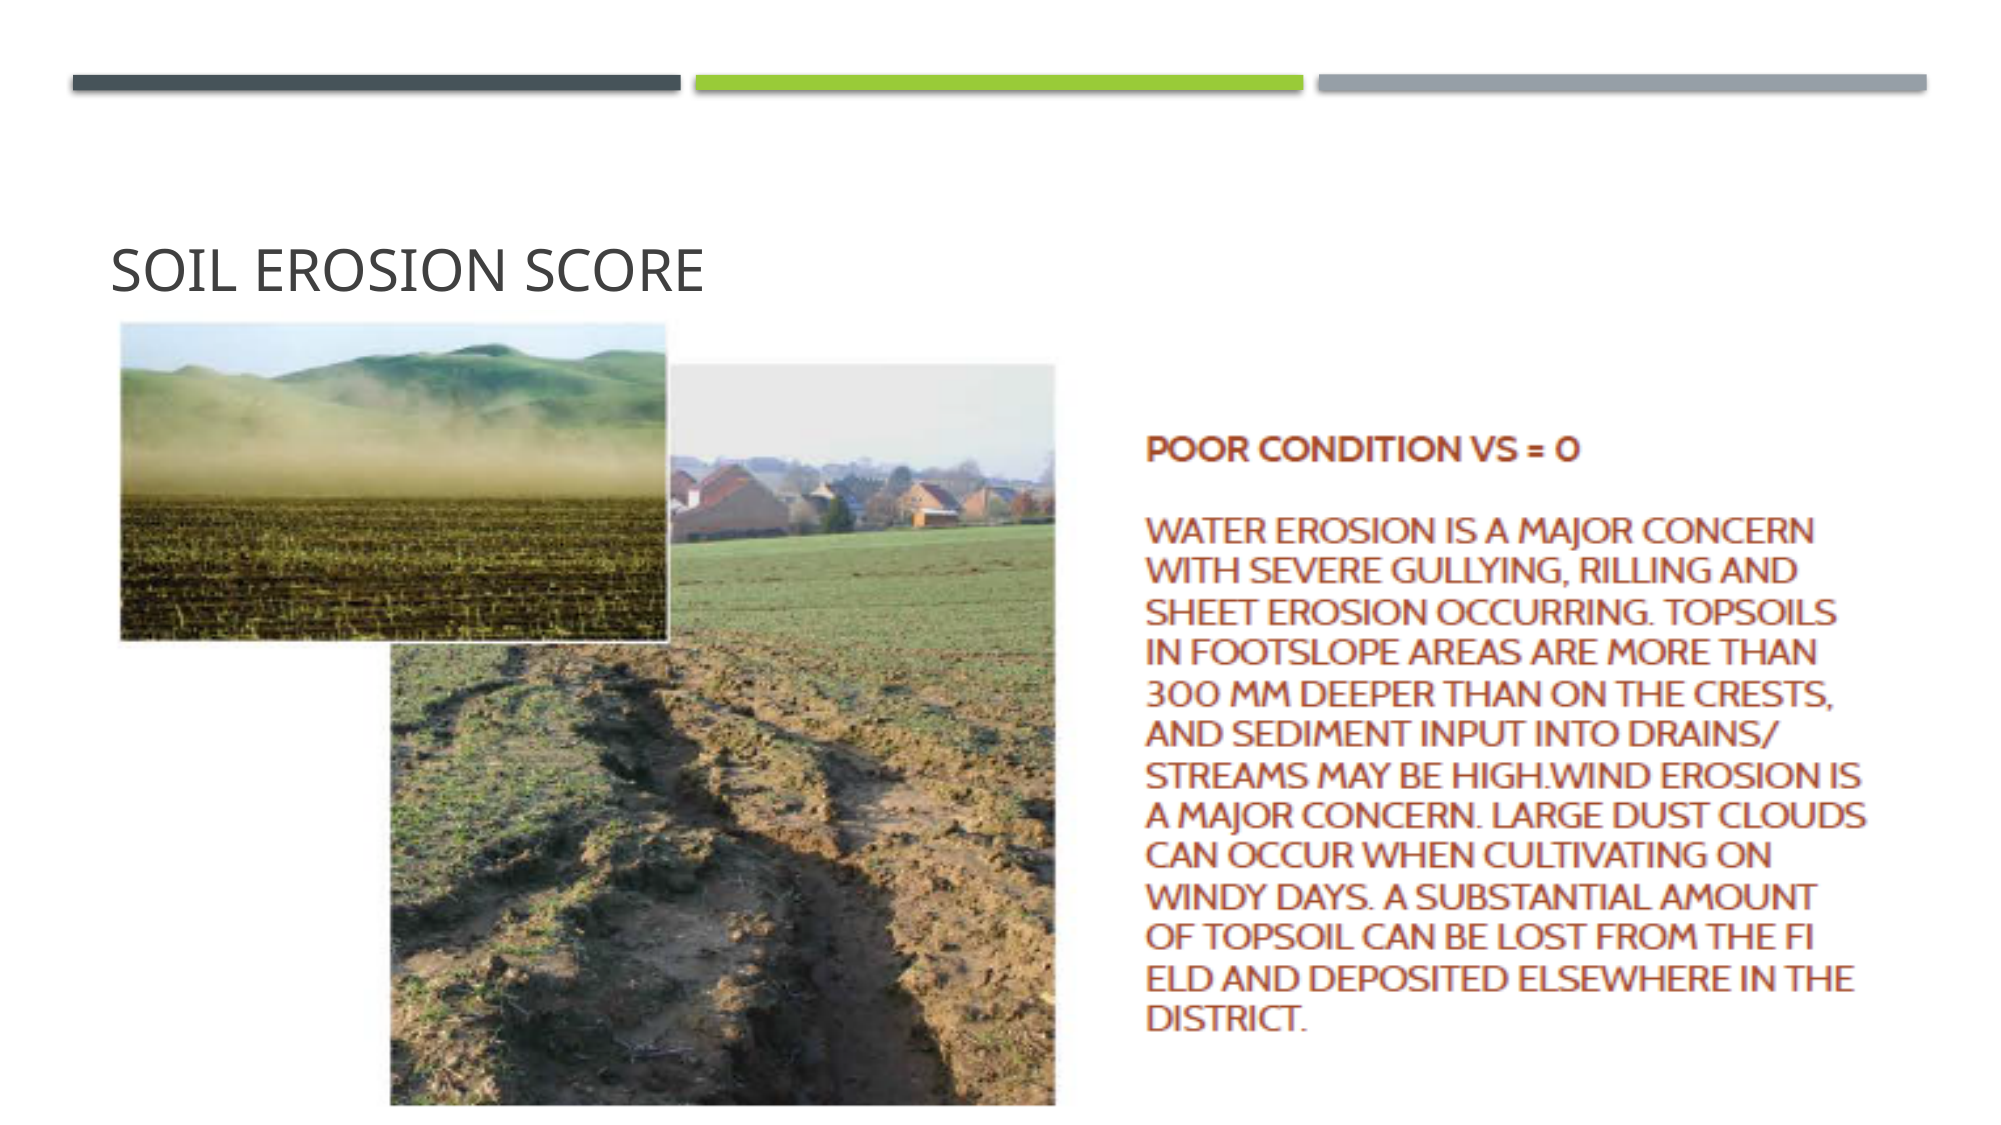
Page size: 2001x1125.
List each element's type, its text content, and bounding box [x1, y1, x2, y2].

picture [94, 309, 1906, 1125]
title SOIL EROSION SCORE [95, 115, 1905, 308]
